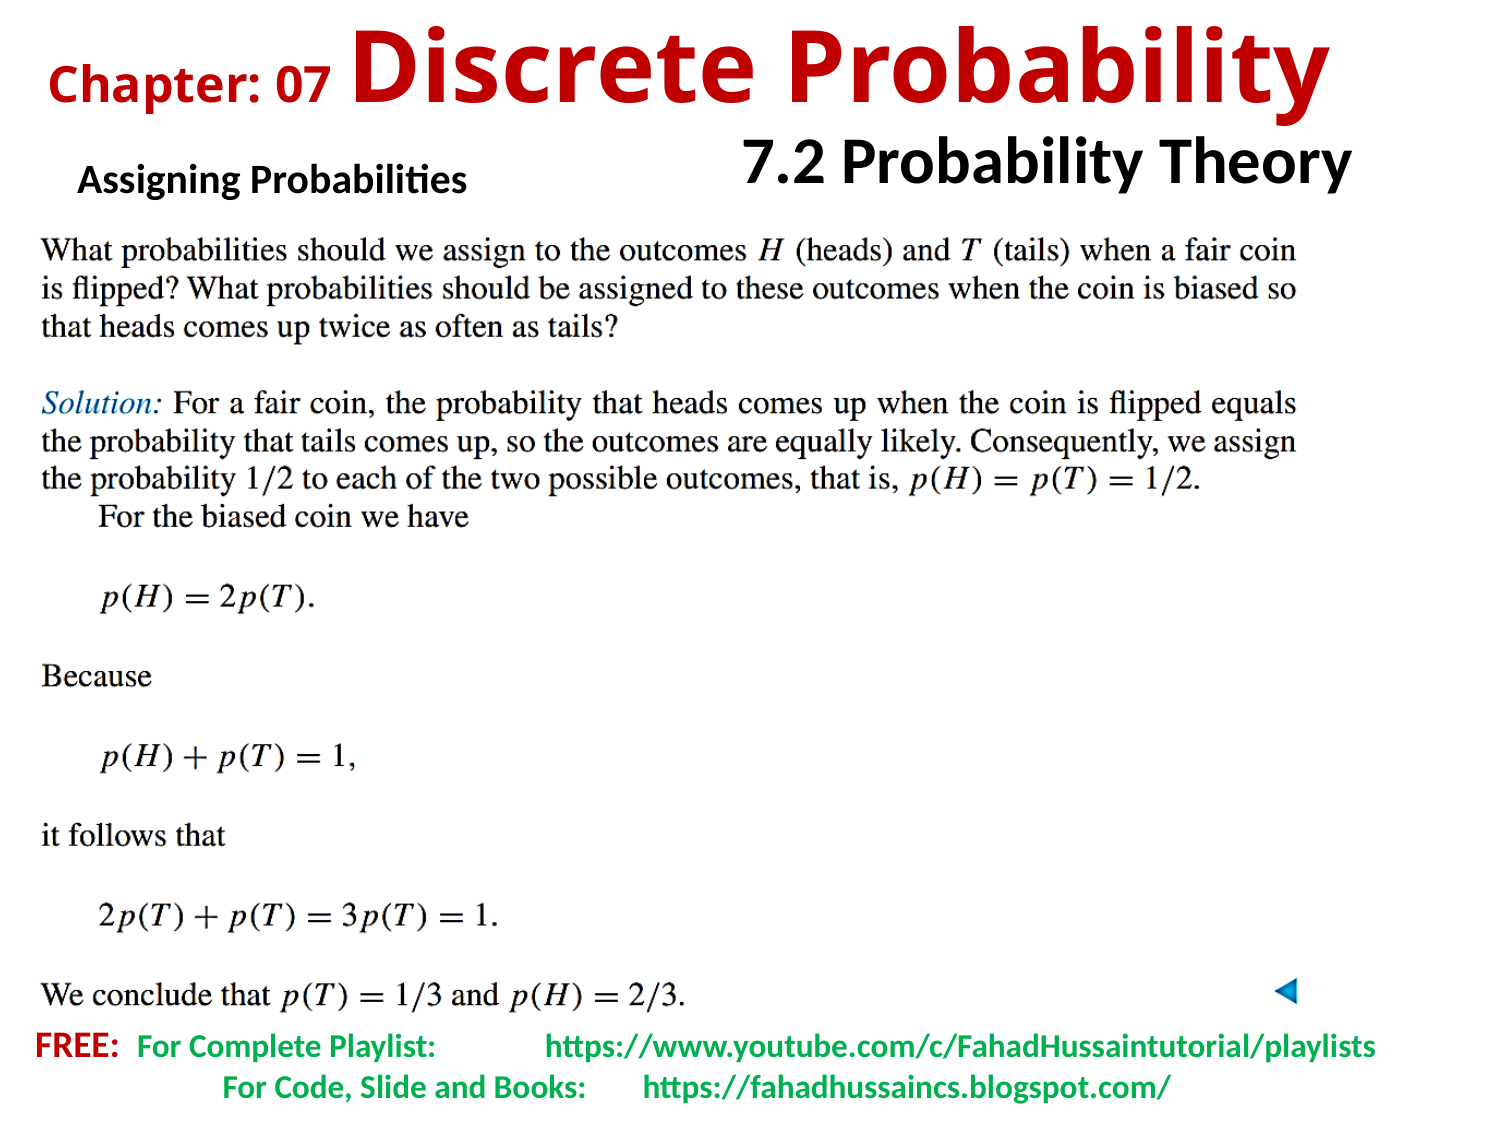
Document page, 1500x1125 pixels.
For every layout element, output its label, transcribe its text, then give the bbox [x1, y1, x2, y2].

title Chapter: 07 Discrete Probability [45, 0, 1483, 157]
text_box 7.2 Probability Theory [726, 109, 1450, 205]
picture [16, 232, 1414, 1026]
text_box Assigning Probabilities [62, 144, 525, 210]
text_box FREE: For Complete Playlist: https://www.youtube.com/c/FahadHussaintutorial/playlists For Code, Slide and Books: https://fahadhussaincs.blogspot.com/ [20, 1012, 1480, 1113]
